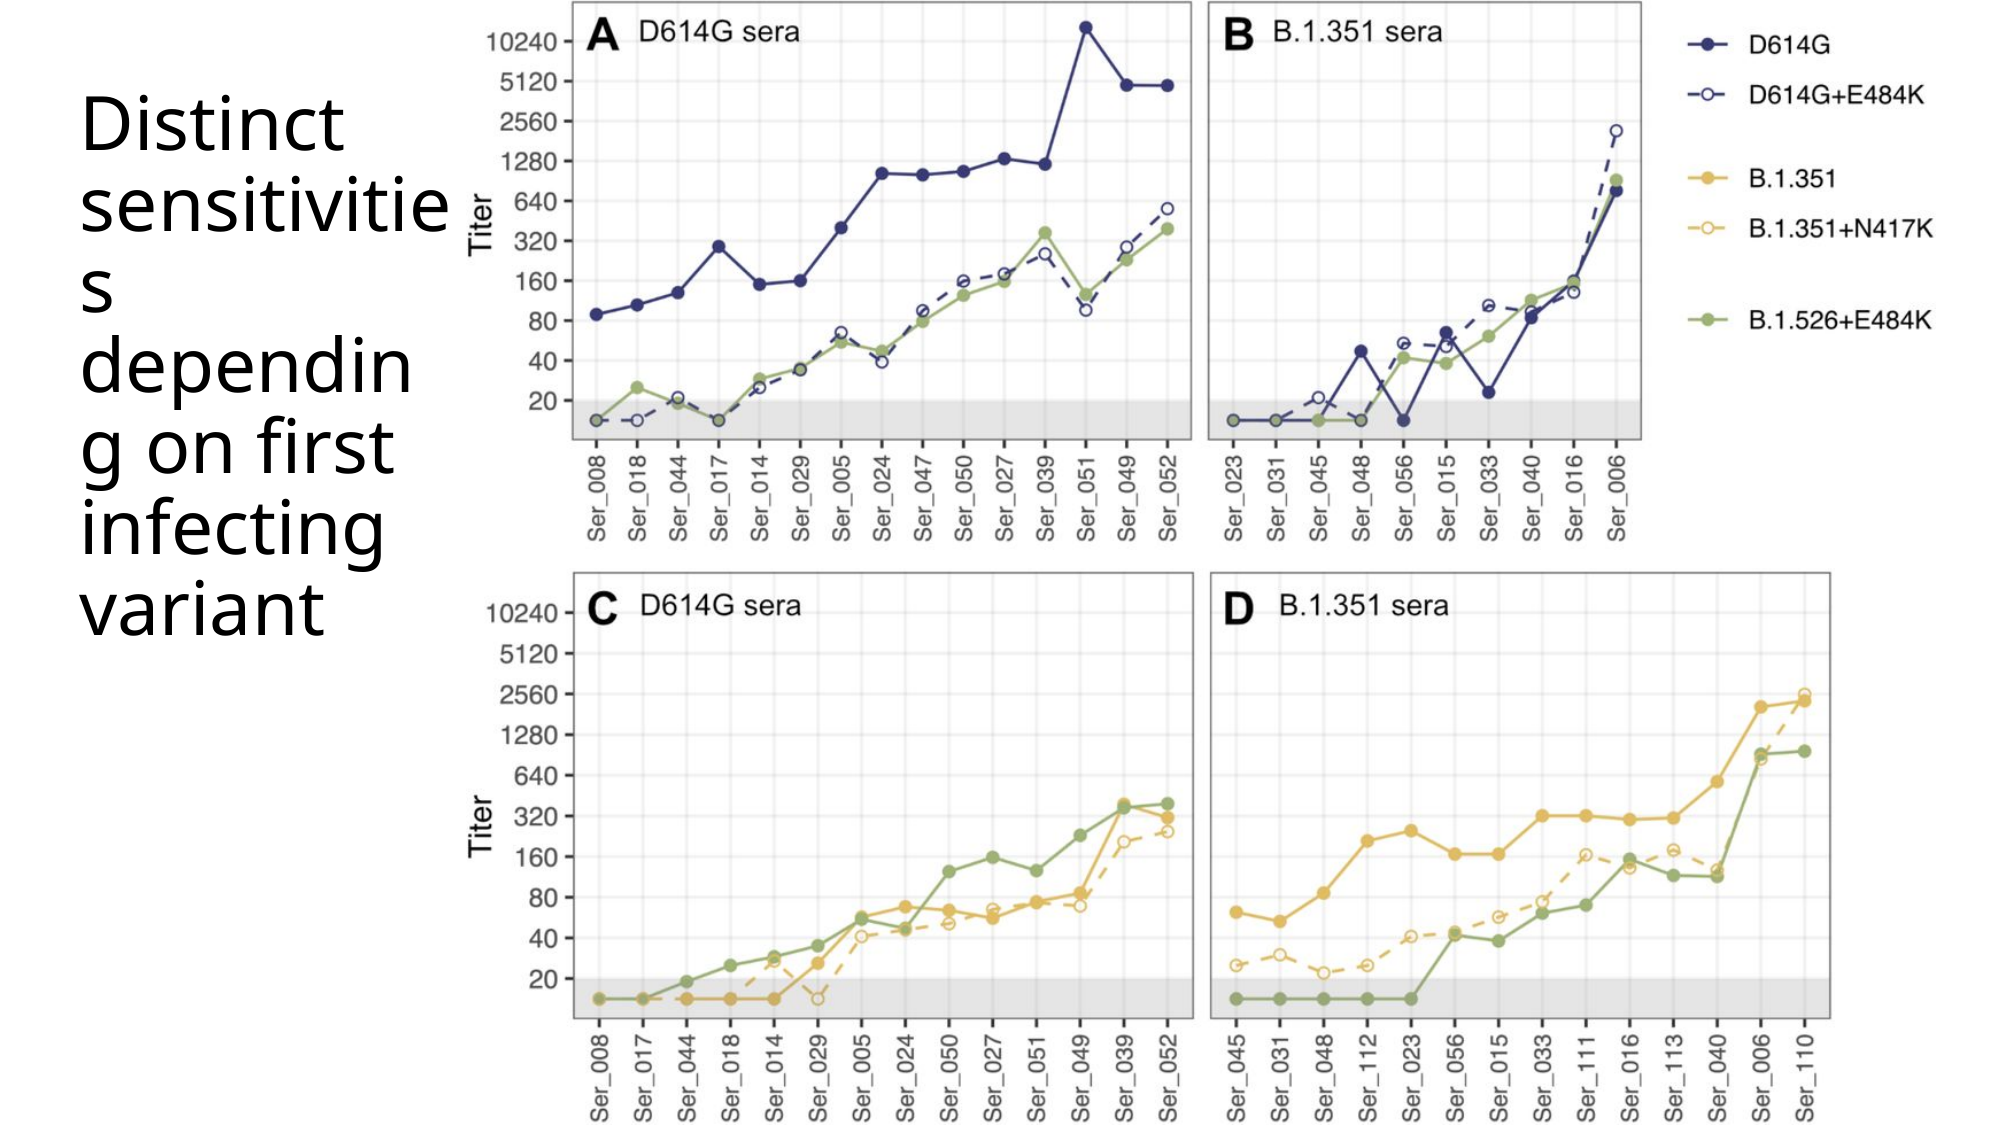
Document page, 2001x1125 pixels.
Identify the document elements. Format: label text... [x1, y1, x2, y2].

picture [466, 0, 1936, 1125]
title Distinct sensitivities depending on first infecting variant [64, 156, 466, 582]
